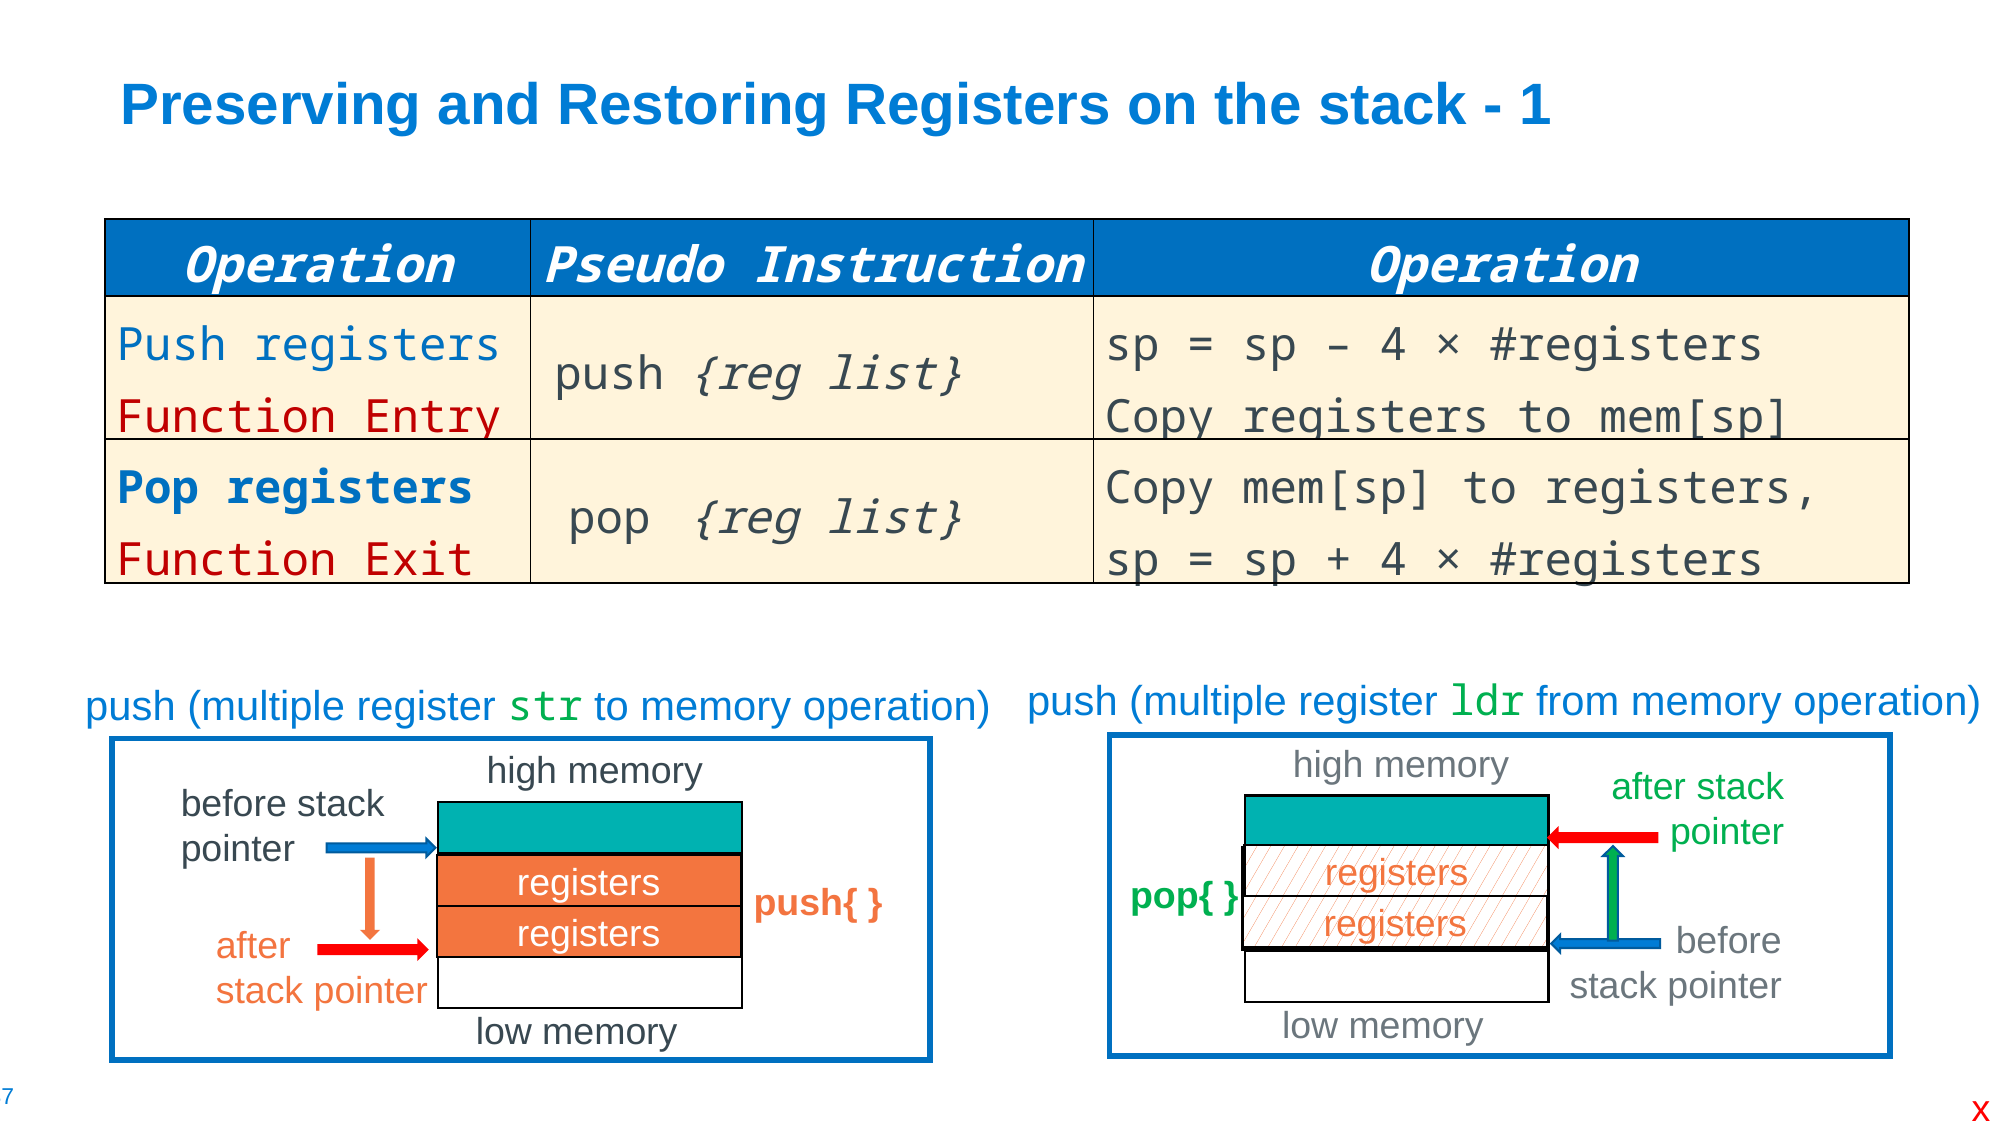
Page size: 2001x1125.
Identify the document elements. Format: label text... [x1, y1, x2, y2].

table_cell sp = sp – 4 × #registers Copy registers to mem[sp] [1094, 297, 1908, 438]
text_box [1243, 844, 1549, 947]
text_box x [1956, 1076, 2000, 1125]
table_cell push [531, 297, 688, 438]
table_header Pseudo Instruction [531, 220, 1093, 295]
text_box push (multiple register ldr from memory operation) [1012, 666, 1997, 732]
table_cell pop [531, 440, 688, 582]
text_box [1115, 754, 1799, 941]
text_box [436, 855, 741, 958]
table_header Operation [106, 220, 530, 295]
table_cell Push registers Function Entry [106, 297, 530, 438]
title Preserving and Restoring Registers on the stack - 1 [105, 68, 1982, 145]
table_header Operation [1094, 220, 1908, 295]
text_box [1109, 732, 1891, 1057]
table_cell Copy mem[sp] to registers, sp = sp + 4 × #registers [1094, 440, 1908, 582]
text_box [1242, 847, 1547, 950]
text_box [111, 738, 930, 1061]
table_cell {reg list} [688, 440, 1093, 582]
table_cell {reg list} [688, 297, 1093, 438]
text_box push (multiple register str to memory operation) [70, 671, 1007, 737]
table_cell Pop registers Function Exit [106, 440, 530, 582]
